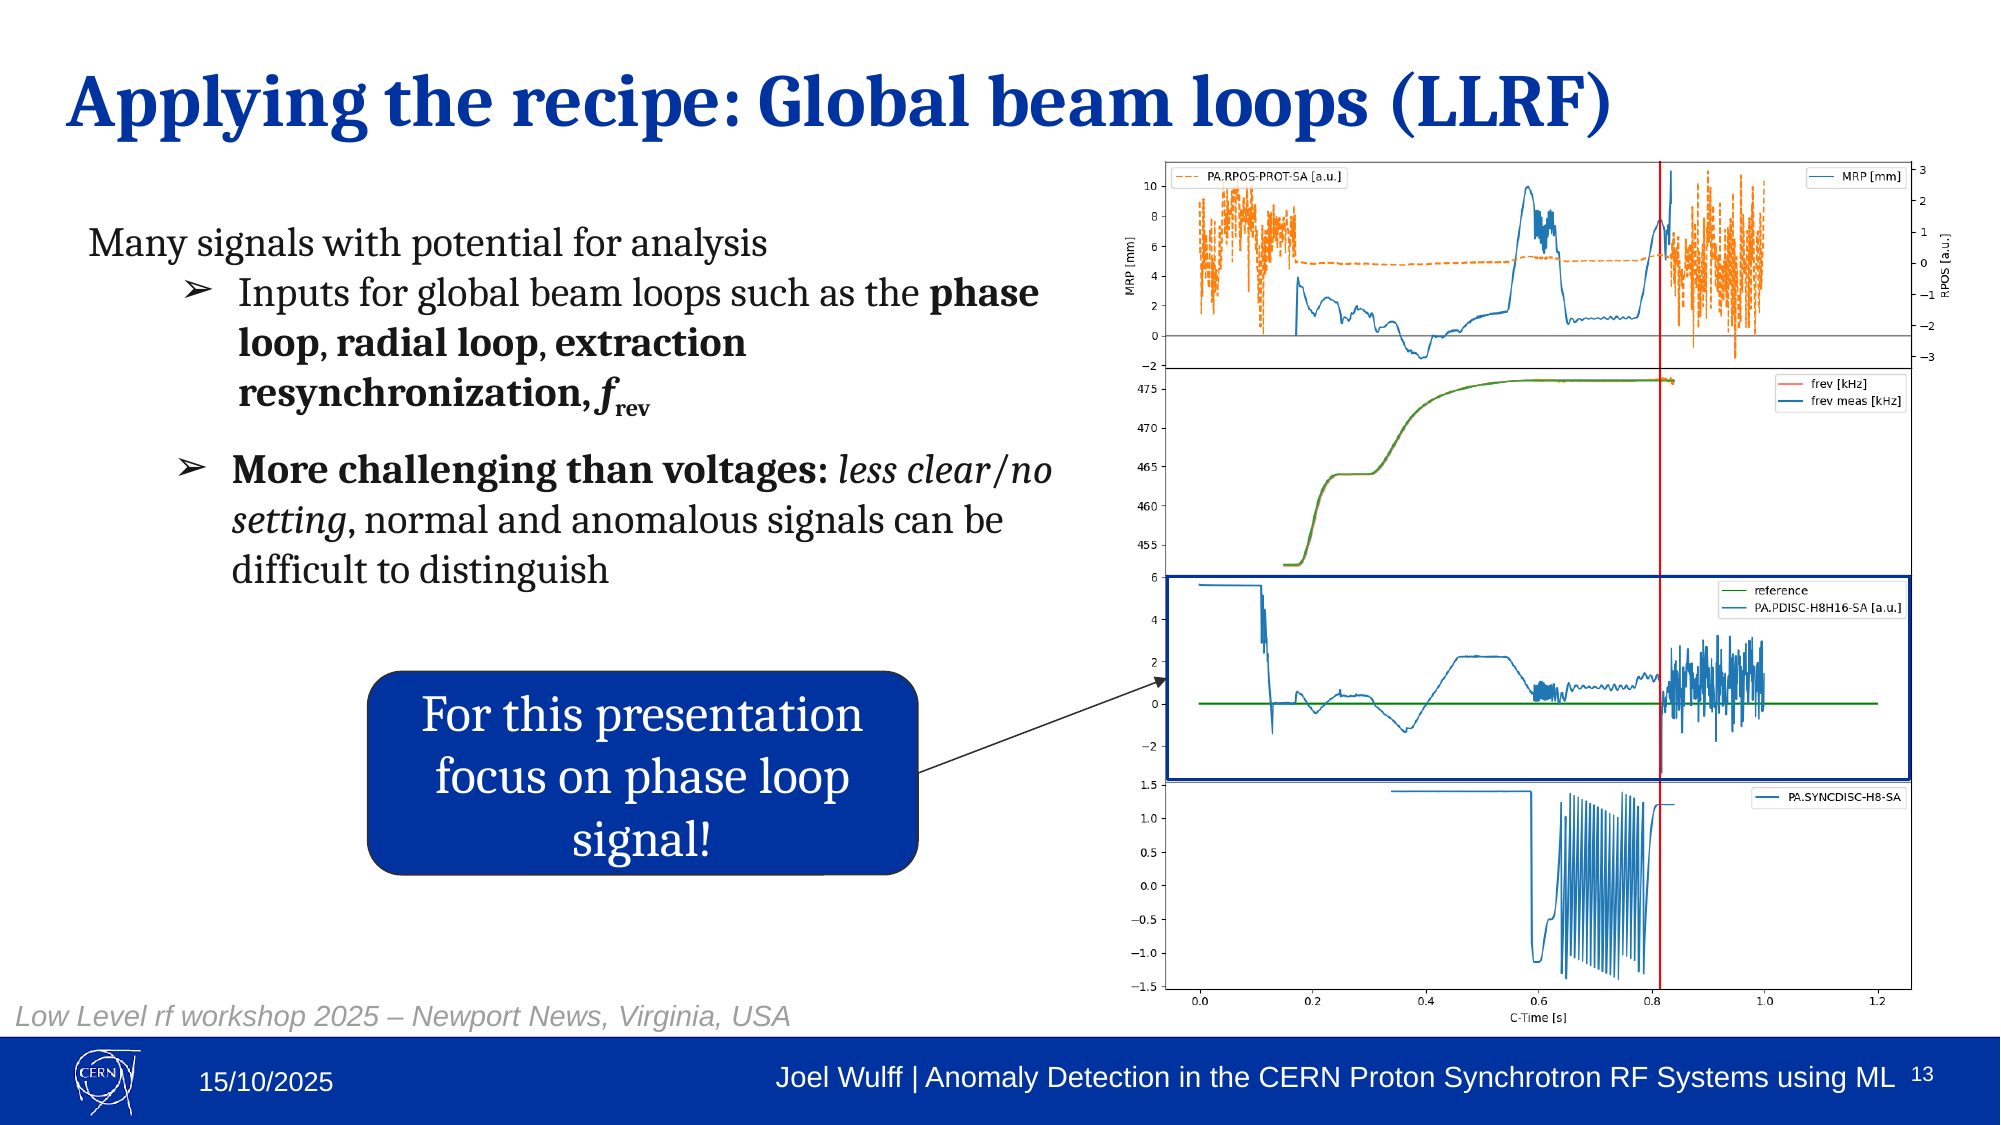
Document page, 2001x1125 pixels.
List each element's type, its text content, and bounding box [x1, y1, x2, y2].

text_box Many signals with potential for analysis Inputs for global beam loops such as the phase loop, radial loop, extraction resynchronization, frev [66, 193, 1108, 426]
text_box For this presentation focus on phase loop signal! [367, 671, 919, 875]
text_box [917, 677, 1168, 774]
text_box More challenging than voltages: less clear/no setting, normal and anomalous signals can be difficult to distinguish [66, 426, 1108, 607]
title Applying the recipe: Global beam loops (LLRF) [66, 61, 1910, 237]
slide_number 13 [1822, 1044, 1934, 1103]
picture [0, 161, 2000, 1125]
